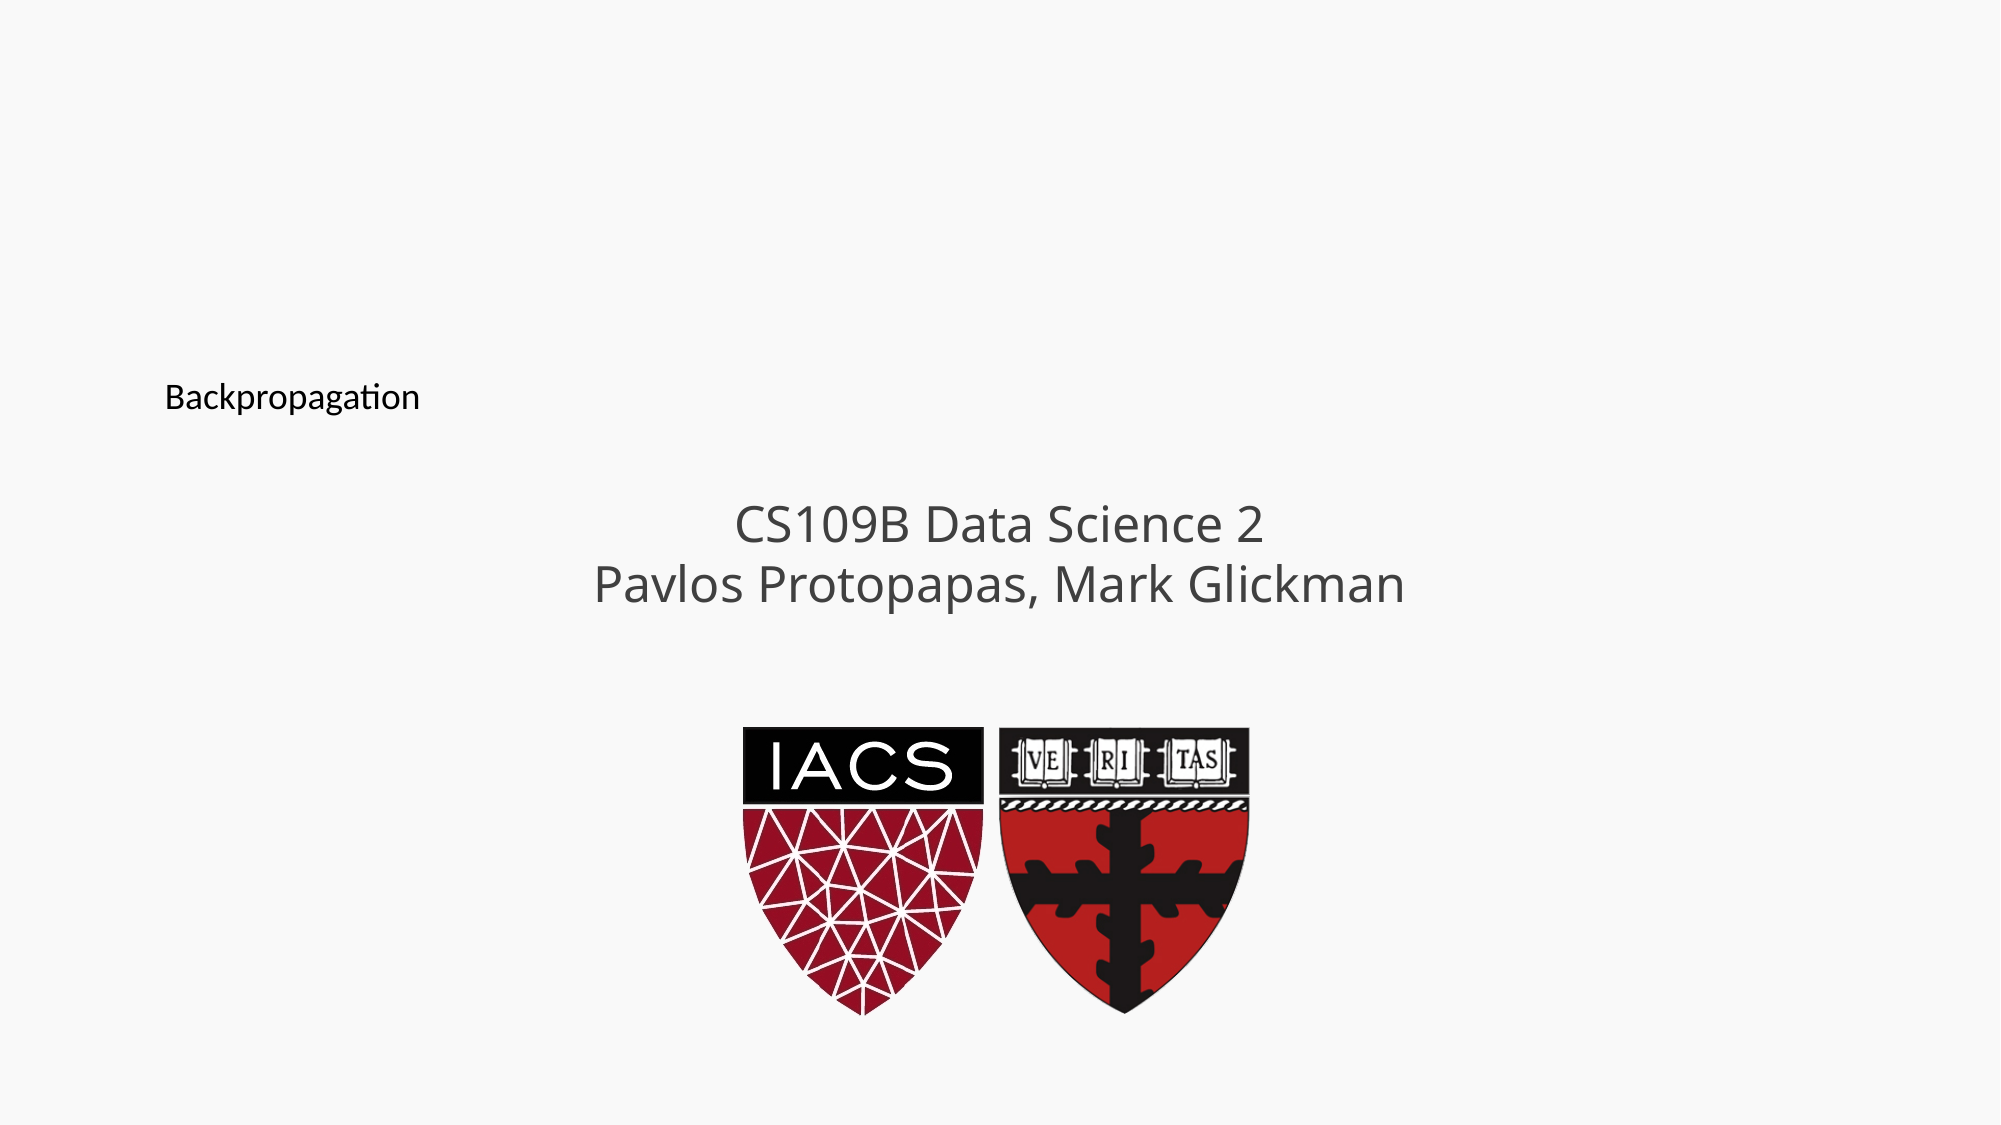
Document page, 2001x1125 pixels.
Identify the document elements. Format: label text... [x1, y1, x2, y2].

picture [734, 726, 990, 1016]
picture [996, 726, 1252, 1016]
title Backpropagation [150, 364, 1850, 606]
